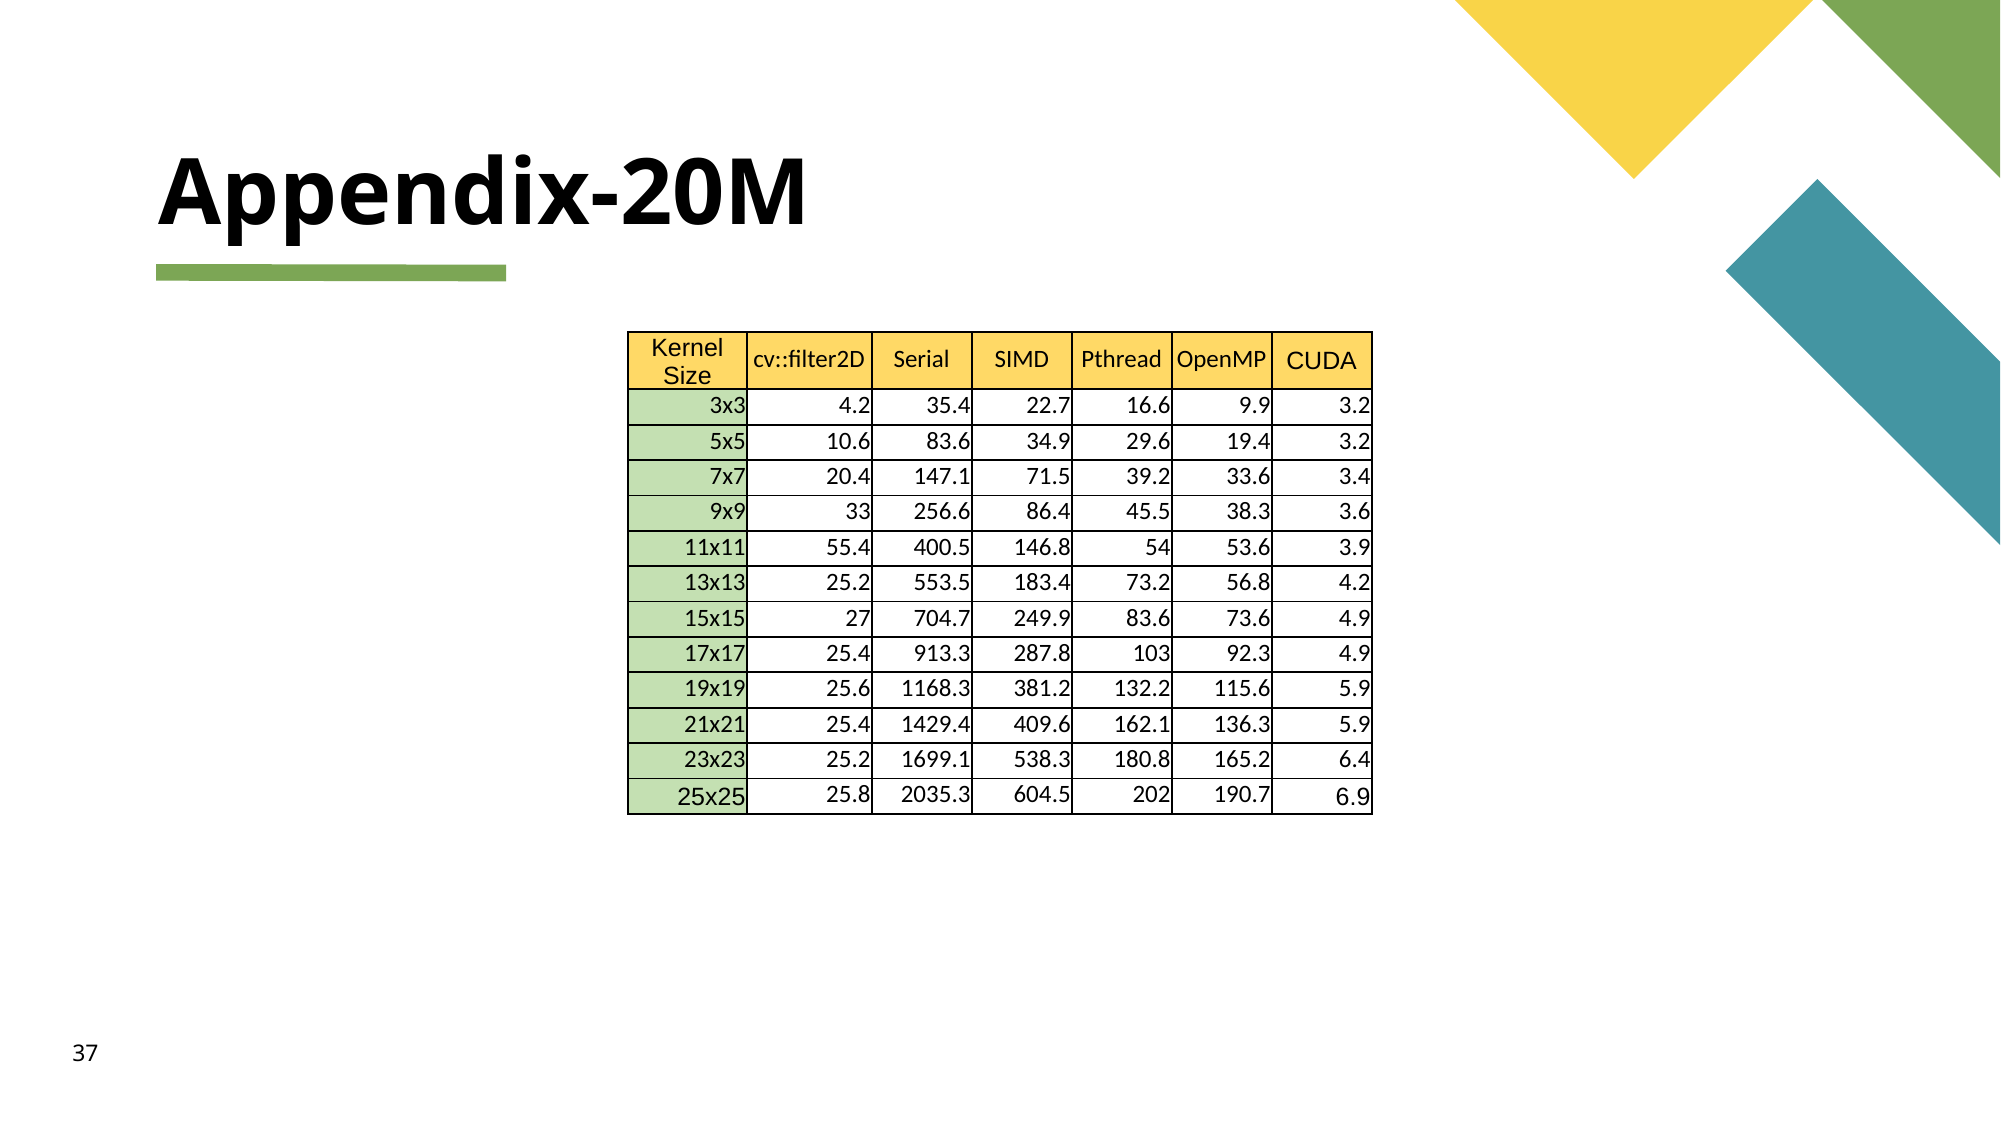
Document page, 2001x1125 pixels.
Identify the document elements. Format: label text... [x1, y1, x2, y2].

table_cell 409.6 [973, 709, 1071, 742]
table_header Pthread [1073, 333, 1171, 388]
table_cell 13x13 [629, 567, 746, 601]
table_cell 29.6 [1073, 426, 1171, 459]
table_cell 23x23 [629, 744, 746, 778]
slide_number ‹#› [72, 1038, 159, 1080]
table_cell 25.2 [748, 567, 871, 601]
table_cell 25x25 [629, 779, 746, 813]
table_cell 4.9 [1273, 638, 1371, 671]
table_cell 180.8 [1073, 744, 1171, 778]
table_cell 25.4 [748, 709, 871, 742]
table_cell 54 [1073, 532, 1171, 565]
table_cell 704.7 [873, 602, 971, 636]
table_cell 20.4 [748, 461, 871, 495]
table_cell 249.9 [973, 602, 1071, 636]
table_header CUDA [1273, 333, 1371, 388]
table_cell 10.6 [748, 426, 871, 459]
table_cell 1429.4 [873, 709, 971, 742]
table_cell 73.2 [1073, 567, 1171, 601]
table_cell 21x21 [629, 709, 746, 742]
table_cell 538.3 [973, 744, 1071, 778]
table_cell 3.6 [1273, 496, 1371, 530]
table_cell 3.4 [1273, 461, 1371, 495]
table_cell 287.8 [973, 638, 1071, 671]
table_cell 3x3 [629, 390, 746, 424]
table_cell 73.6 [1173, 602, 1271, 636]
table_cell 5.9 [1273, 709, 1371, 742]
table_cell 39.2 [1073, 461, 1171, 495]
table_cell 1168.3 [873, 673, 971, 707]
table_cell 202 [1073, 779, 1171, 813]
table_cell 71.5 [973, 461, 1071, 495]
table_cell 4.9 [1273, 602, 1371, 636]
table_cell 115.6 [1173, 673, 1271, 707]
table_cell 6.4 [1273, 744, 1371, 778]
table_cell 190.7 [1173, 779, 1271, 813]
table_cell 34.9 [973, 426, 1071, 459]
table_cell 3.2 [1273, 426, 1371, 459]
table_cell 92.3 [1173, 638, 1271, 671]
table_cell 25.2 [748, 744, 871, 778]
table_header SIMD [973, 333, 1071, 388]
table_cell 86.4 [973, 496, 1071, 530]
table_cell 553.5 [873, 567, 971, 601]
table_cell 4.2 [748, 390, 871, 424]
table_cell 5.9 [1273, 673, 1371, 707]
table_cell 33 [748, 496, 871, 530]
table_cell 7x7 [629, 461, 746, 495]
table_cell 3.9 [1273, 532, 1371, 565]
table_cell 25.8 [748, 779, 871, 813]
table_cell 165.2 [1173, 744, 1271, 778]
table_cell 83.6 [1073, 602, 1171, 636]
table_header cv::filter2D [748, 333, 871, 388]
table_cell 183.4 [973, 567, 1071, 601]
table_cell 38.3 [1173, 496, 1271, 530]
table_cell 162.1 [1073, 709, 1171, 742]
table_cell 256.6 [873, 496, 971, 530]
table_cell 56.8 [1173, 567, 1271, 601]
table_cell 2035.3 [873, 779, 971, 813]
table_cell 53.6 [1173, 532, 1271, 565]
table_cell 15x15 [629, 602, 746, 636]
table_cell 400.5 [873, 532, 971, 565]
table_cell 27 [748, 602, 871, 636]
table_cell 55.4 [748, 532, 871, 565]
table_cell 25.4 [748, 638, 871, 671]
table_cell 45.5 [1073, 496, 1171, 530]
table_cell 132.2 [1073, 673, 1171, 707]
table_cell 5x5 [629, 426, 746, 459]
table_cell 17x17 [629, 638, 746, 671]
title Appendix-20M [158, 144, 969, 245]
table_cell 4.2 [1273, 567, 1371, 601]
table_cell 33.6 [1173, 461, 1271, 495]
table_cell 22.7 [973, 390, 1071, 424]
table_cell 35.4 [873, 390, 971, 424]
table_header Kernel Size [629, 333, 746, 388]
table_header OpenMP [1173, 333, 1271, 388]
table_cell 913.3 [873, 638, 971, 671]
table_cell 25.6 [748, 673, 871, 707]
table_cell 6.9 [1273, 779, 1371, 813]
table_cell 136.3 [1173, 709, 1271, 742]
table_cell 604.5 [973, 779, 1071, 813]
table_header Serial [873, 333, 971, 388]
table_cell 11x11 [629, 532, 746, 565]
table_cell 103 [1073, 638, 1171, 671]
table_cell 9x9 [629, 496, 746, 530]
table_cell 146.8 [973, 532, 1071, 565]
table_cell 9.9 [1173, 390, 1271, 424]
table_cell 19x19 [629, 673, 746, 707]
table_cell 19.4 [1173, 426, 1271, 459]
table_cell 16.6 [1073, 390, 1171, 424]
table_cell 147.1 [873, 461, 971, 495]
table_cell 381.2 [973, 673, 1071, 707]
table_cell 83.6 [873, 426, 971, 459]
table_cell 3.2 [1273, 390, 1371, 424]
table_cell 1699.1 [873, 744, 971, 778]
